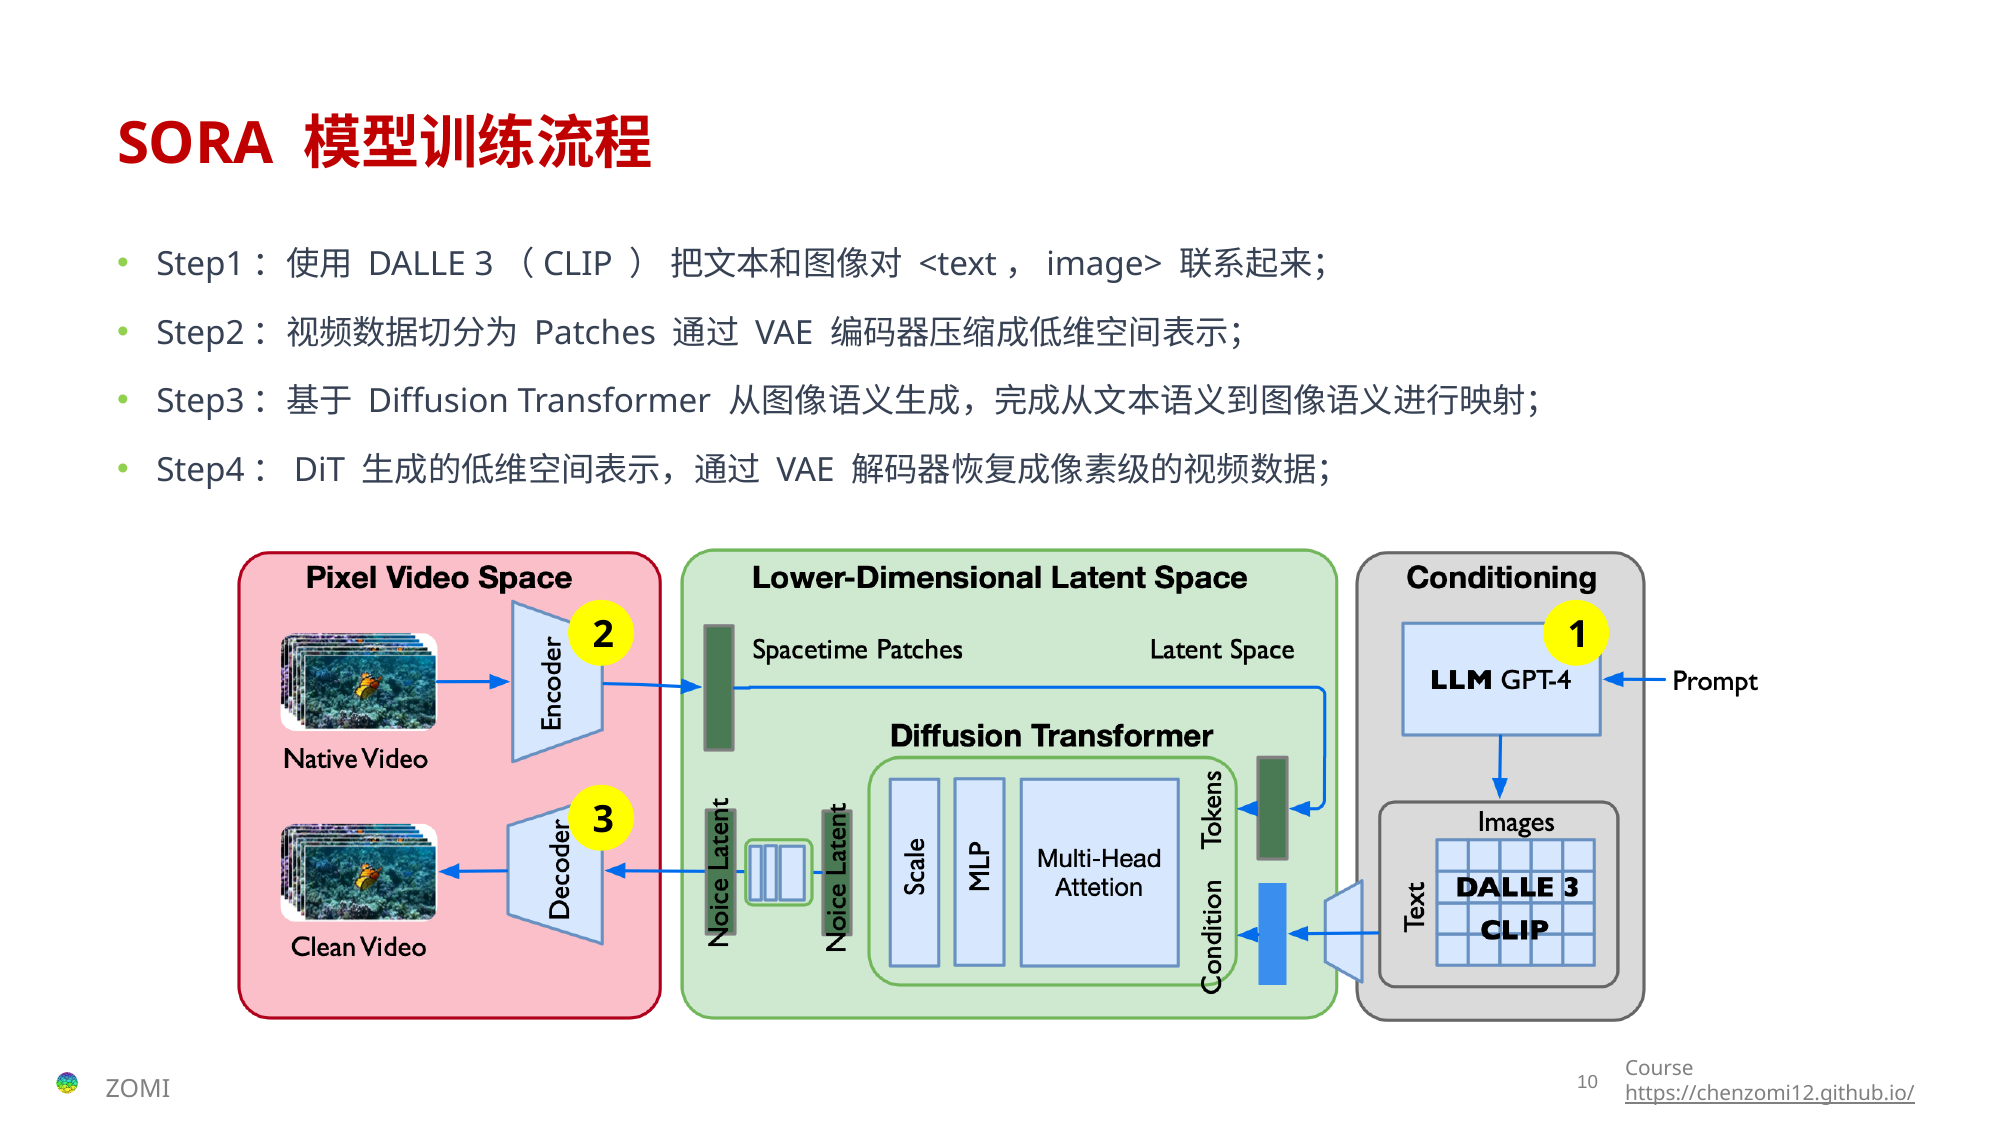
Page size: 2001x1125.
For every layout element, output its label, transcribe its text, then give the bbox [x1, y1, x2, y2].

picture [235, 547, 1768, 1022]
list Step1：使用 DALLE 3（CLIP ） 把文本和图像对 <text，image> 联系起来； Step2：视频数据切分为 Patches 通过 VAE 编码器压缩成低维空间表示； Step3：基于 Diffusion Transformer 从图像语义生成，完成从文本语义到图像语义进行映射； Step4：DiT 生成的低维空间表示，通过 VAE 解码器恢复成像素级的视频数据； [102, 223, 1901, 1043]
title SORA 模型训练流程 [102, 91, 1901, 189]
picture [57, 1073, 77, 1093]
